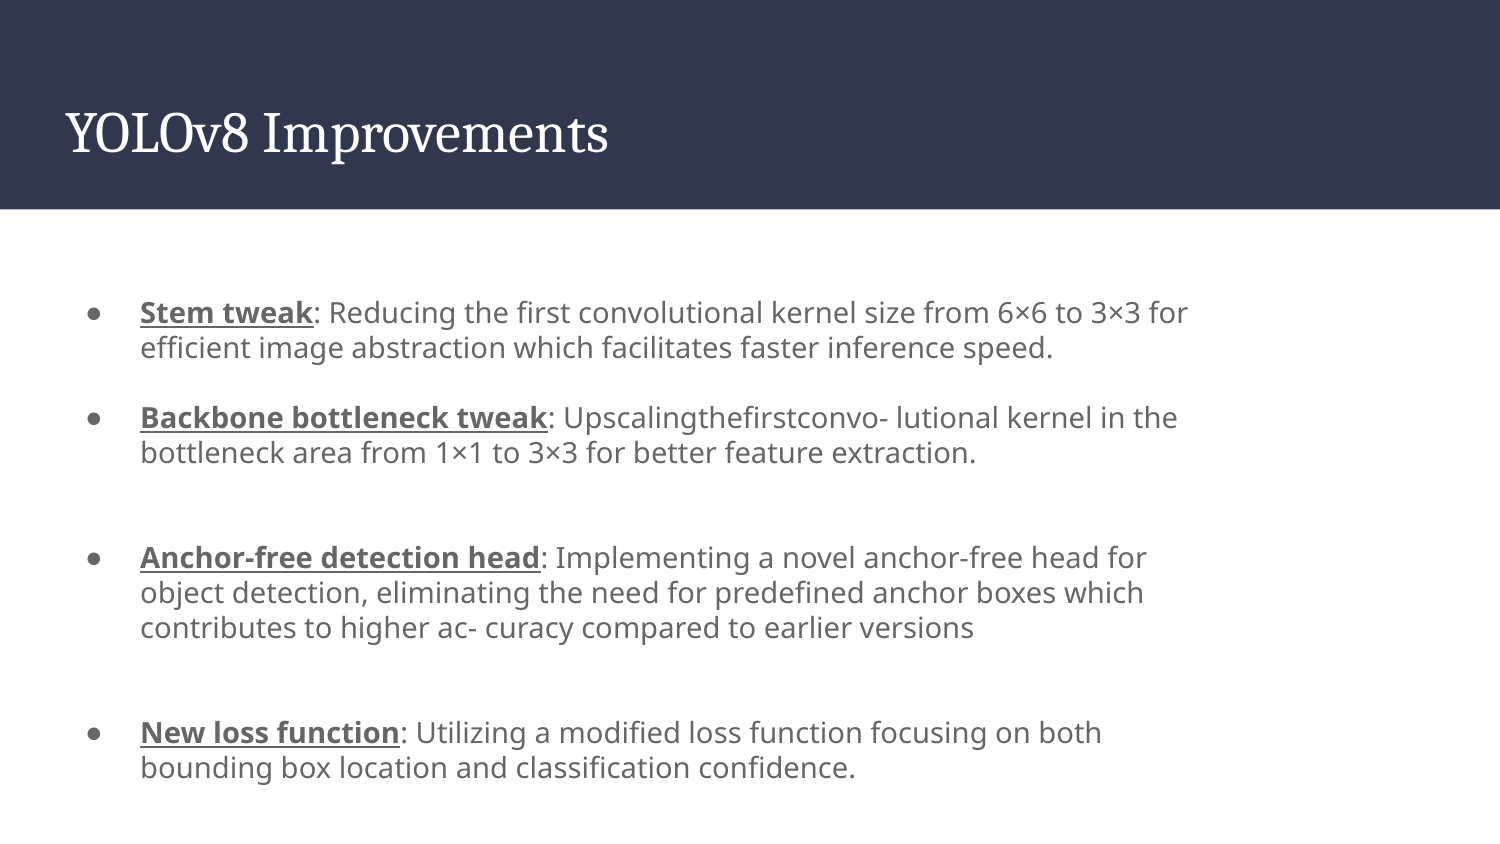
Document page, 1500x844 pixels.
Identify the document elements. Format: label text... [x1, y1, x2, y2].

title YOLOv8 Improvements [63, 91, 809, 235]
text_box Stem tweak: Reducing the first convolutional kernel size from 6×6 to 3×3 for efficient image abstraction which facilitates faster inference speed. Backbone bottleneck tweak: Upscalingthefirstconvo- lutional kernel in the bottleneck area from 1×1 to 3×3 for better feature extraction. Anchor-free detection head: Implementing a novel anchor-free head for object detection, eliminating the need for predefined anchor boxes which contributes to higher ac- curacy compared to earlier versions New loss function: Utilizing a modified loss function focusing on both bounding box location and classification confidence. [83, 257, 1190, 820]
